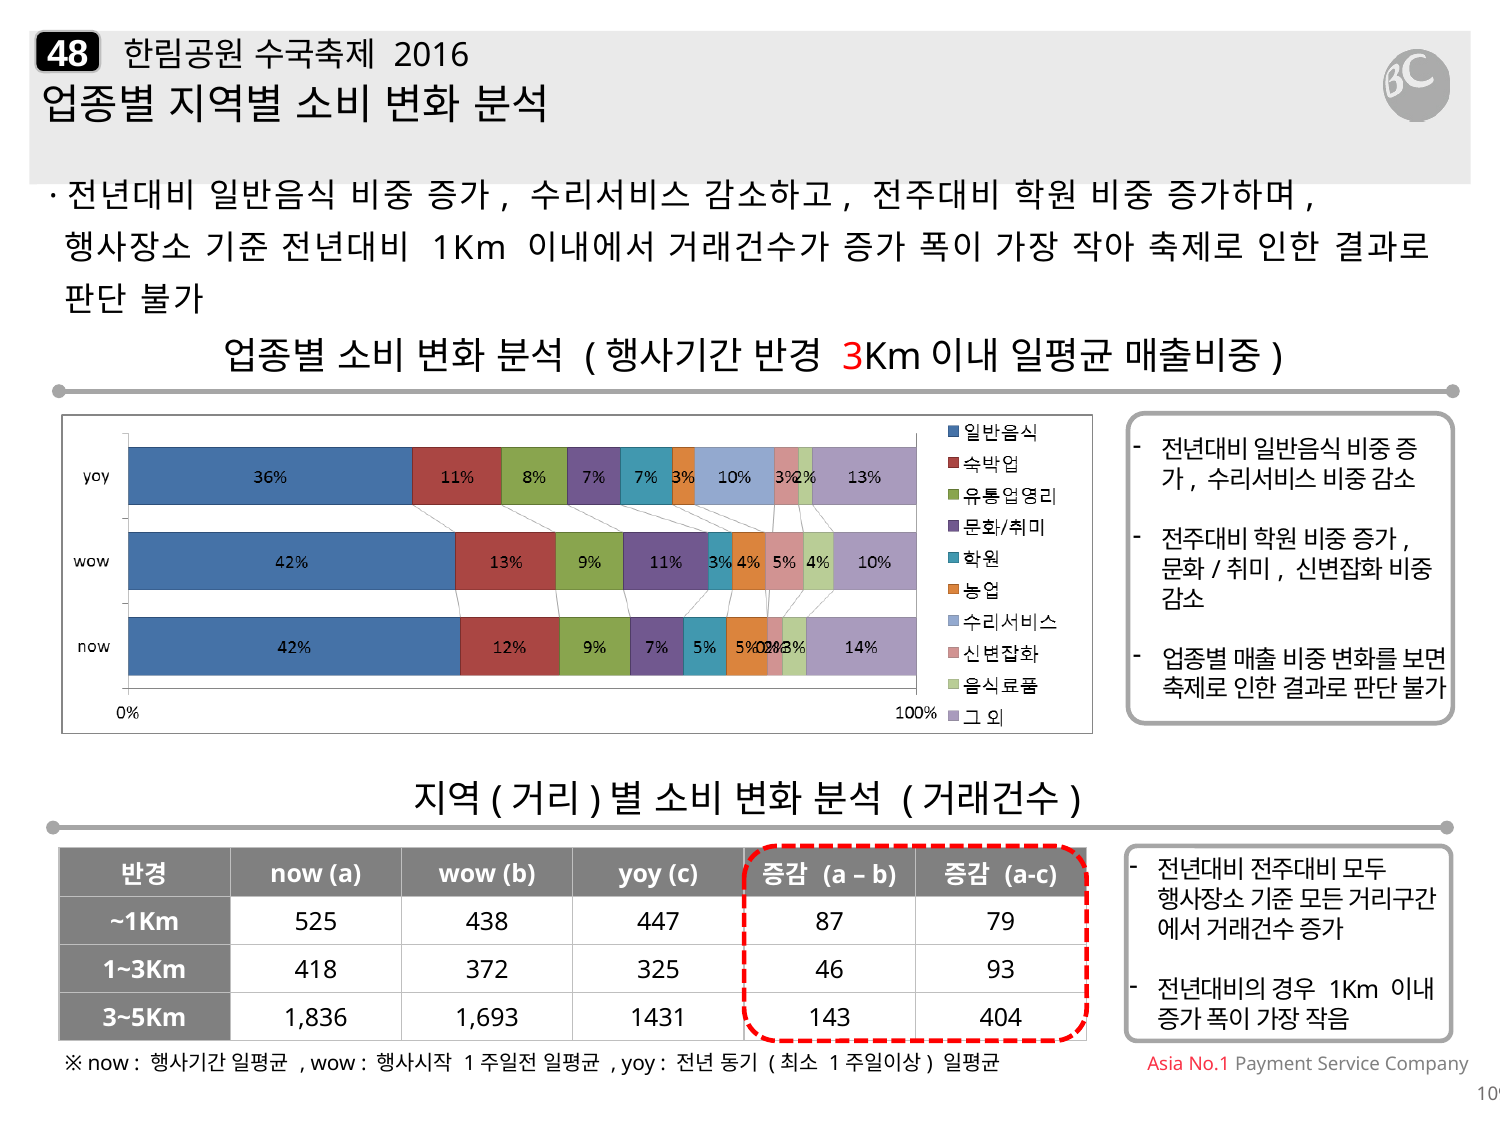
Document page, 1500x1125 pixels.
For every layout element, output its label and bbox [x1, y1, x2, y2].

title [41, 33, 1376, 79]
table_cell [231, 897, 401, 944]
text_box [64, 1052, 1134, 1076]
table_cell [573, 945, 743, 992]
table_cell [60, 993, 230, 1040]
table_cell [402, 897, 572, 944]
table_cell [60, 897, 230, 944]
text_box [53, 337, 1453, 378]
table_cell [402, 945, 572, 992]
text_box [1127, 413, 1453, 724]
table_header [60, 848, 230, 896]
text_box [47, 780, 1447, 821]
table_header [573, 848, 743, 896]
table_header [402, 848, 572, 896]
table_cell [60, 945, 230, 992]
table_cell [231, 993, 401, 1040]
table_cell [573, 897, 743, 944]
picture [60, 414, 1093, 735]
table_cell [745, 1022, 763, 1040]
picture [1383, 49, 1450, 122]
table_cell [231, 945, 401, 992]
text_box [743, 845, 1088, 1042]
text_box [33, 28, 103, 75]
table_header [231, 848, 401, 896]
table_header [745, 848, 762, 865]
list [41, 83, 1376, 131]
table_header [1070, 848, 1086, 867]
text_box [36, 184, 1471, 303]
table_cell [402, 993, 572, 1040]
table_cell [1067, 1020, 1086, 1040]
text_box [1126, 845, 1452, 1041]
table_cell [573, 993, 743, 1040]
